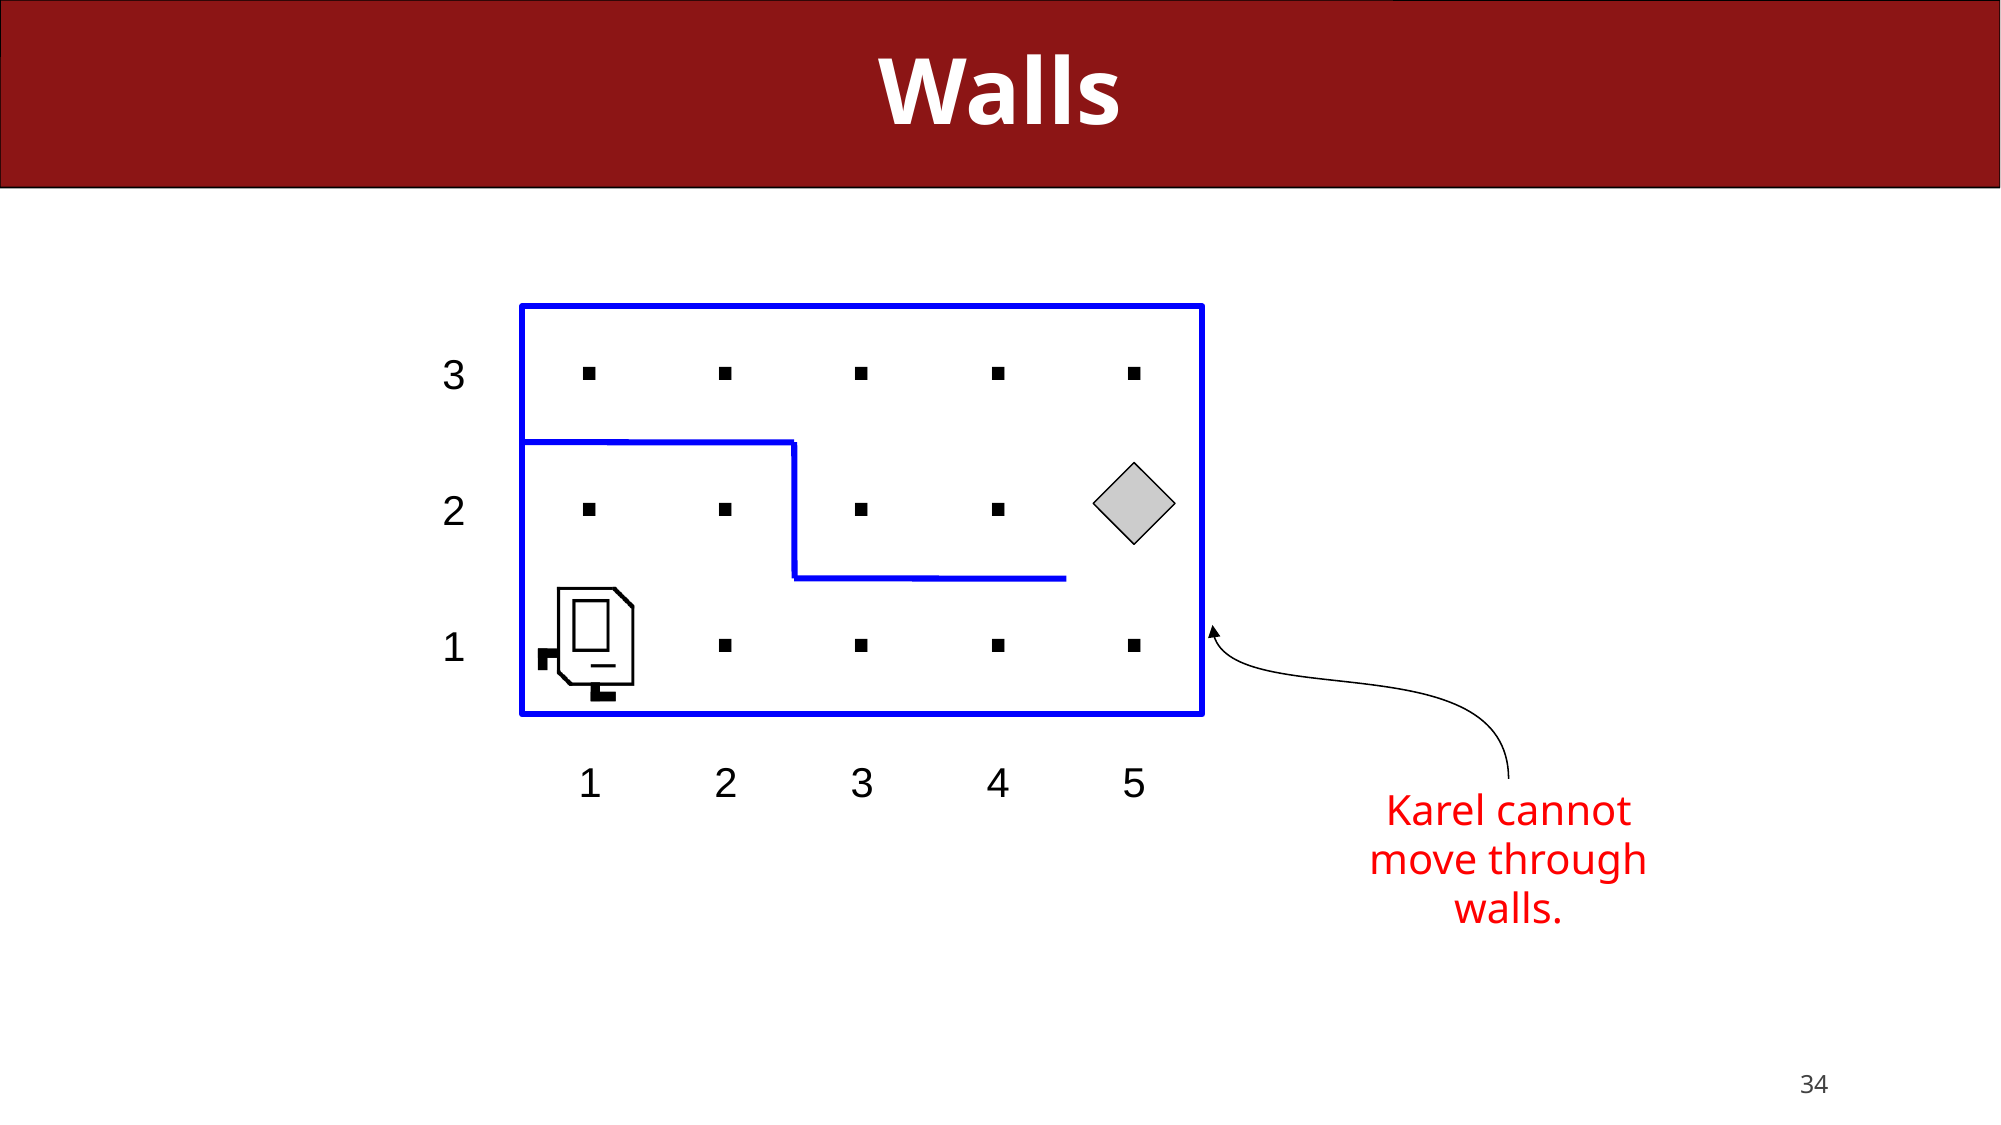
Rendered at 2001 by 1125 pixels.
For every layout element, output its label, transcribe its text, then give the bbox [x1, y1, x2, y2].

text_box 1 [522, 715, 657, 851]
title Walls [324, 0, 1676, 188]
text_box 1 [385, 579, 522, 715]
text_box 2 [657, 715, 794, 851]
text_box 4 [930, 715, 1066, 851]
text_box 3 [385, 306, 522, 443]
text_box 2 [385, 443, 522, 579]
text_box 3 [794, 715, 930, 851]
text_box [1093, 462, 1176, 545]
text_box Karel cannot move through walls. [1338, 778, 1679, 938]
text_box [1283, 553, 1438, 850]
picture [535, 585, 641, 706]
text_box [522, 306, 1203, 715]
text_box 5 [1066, 715, 1203, 851]
